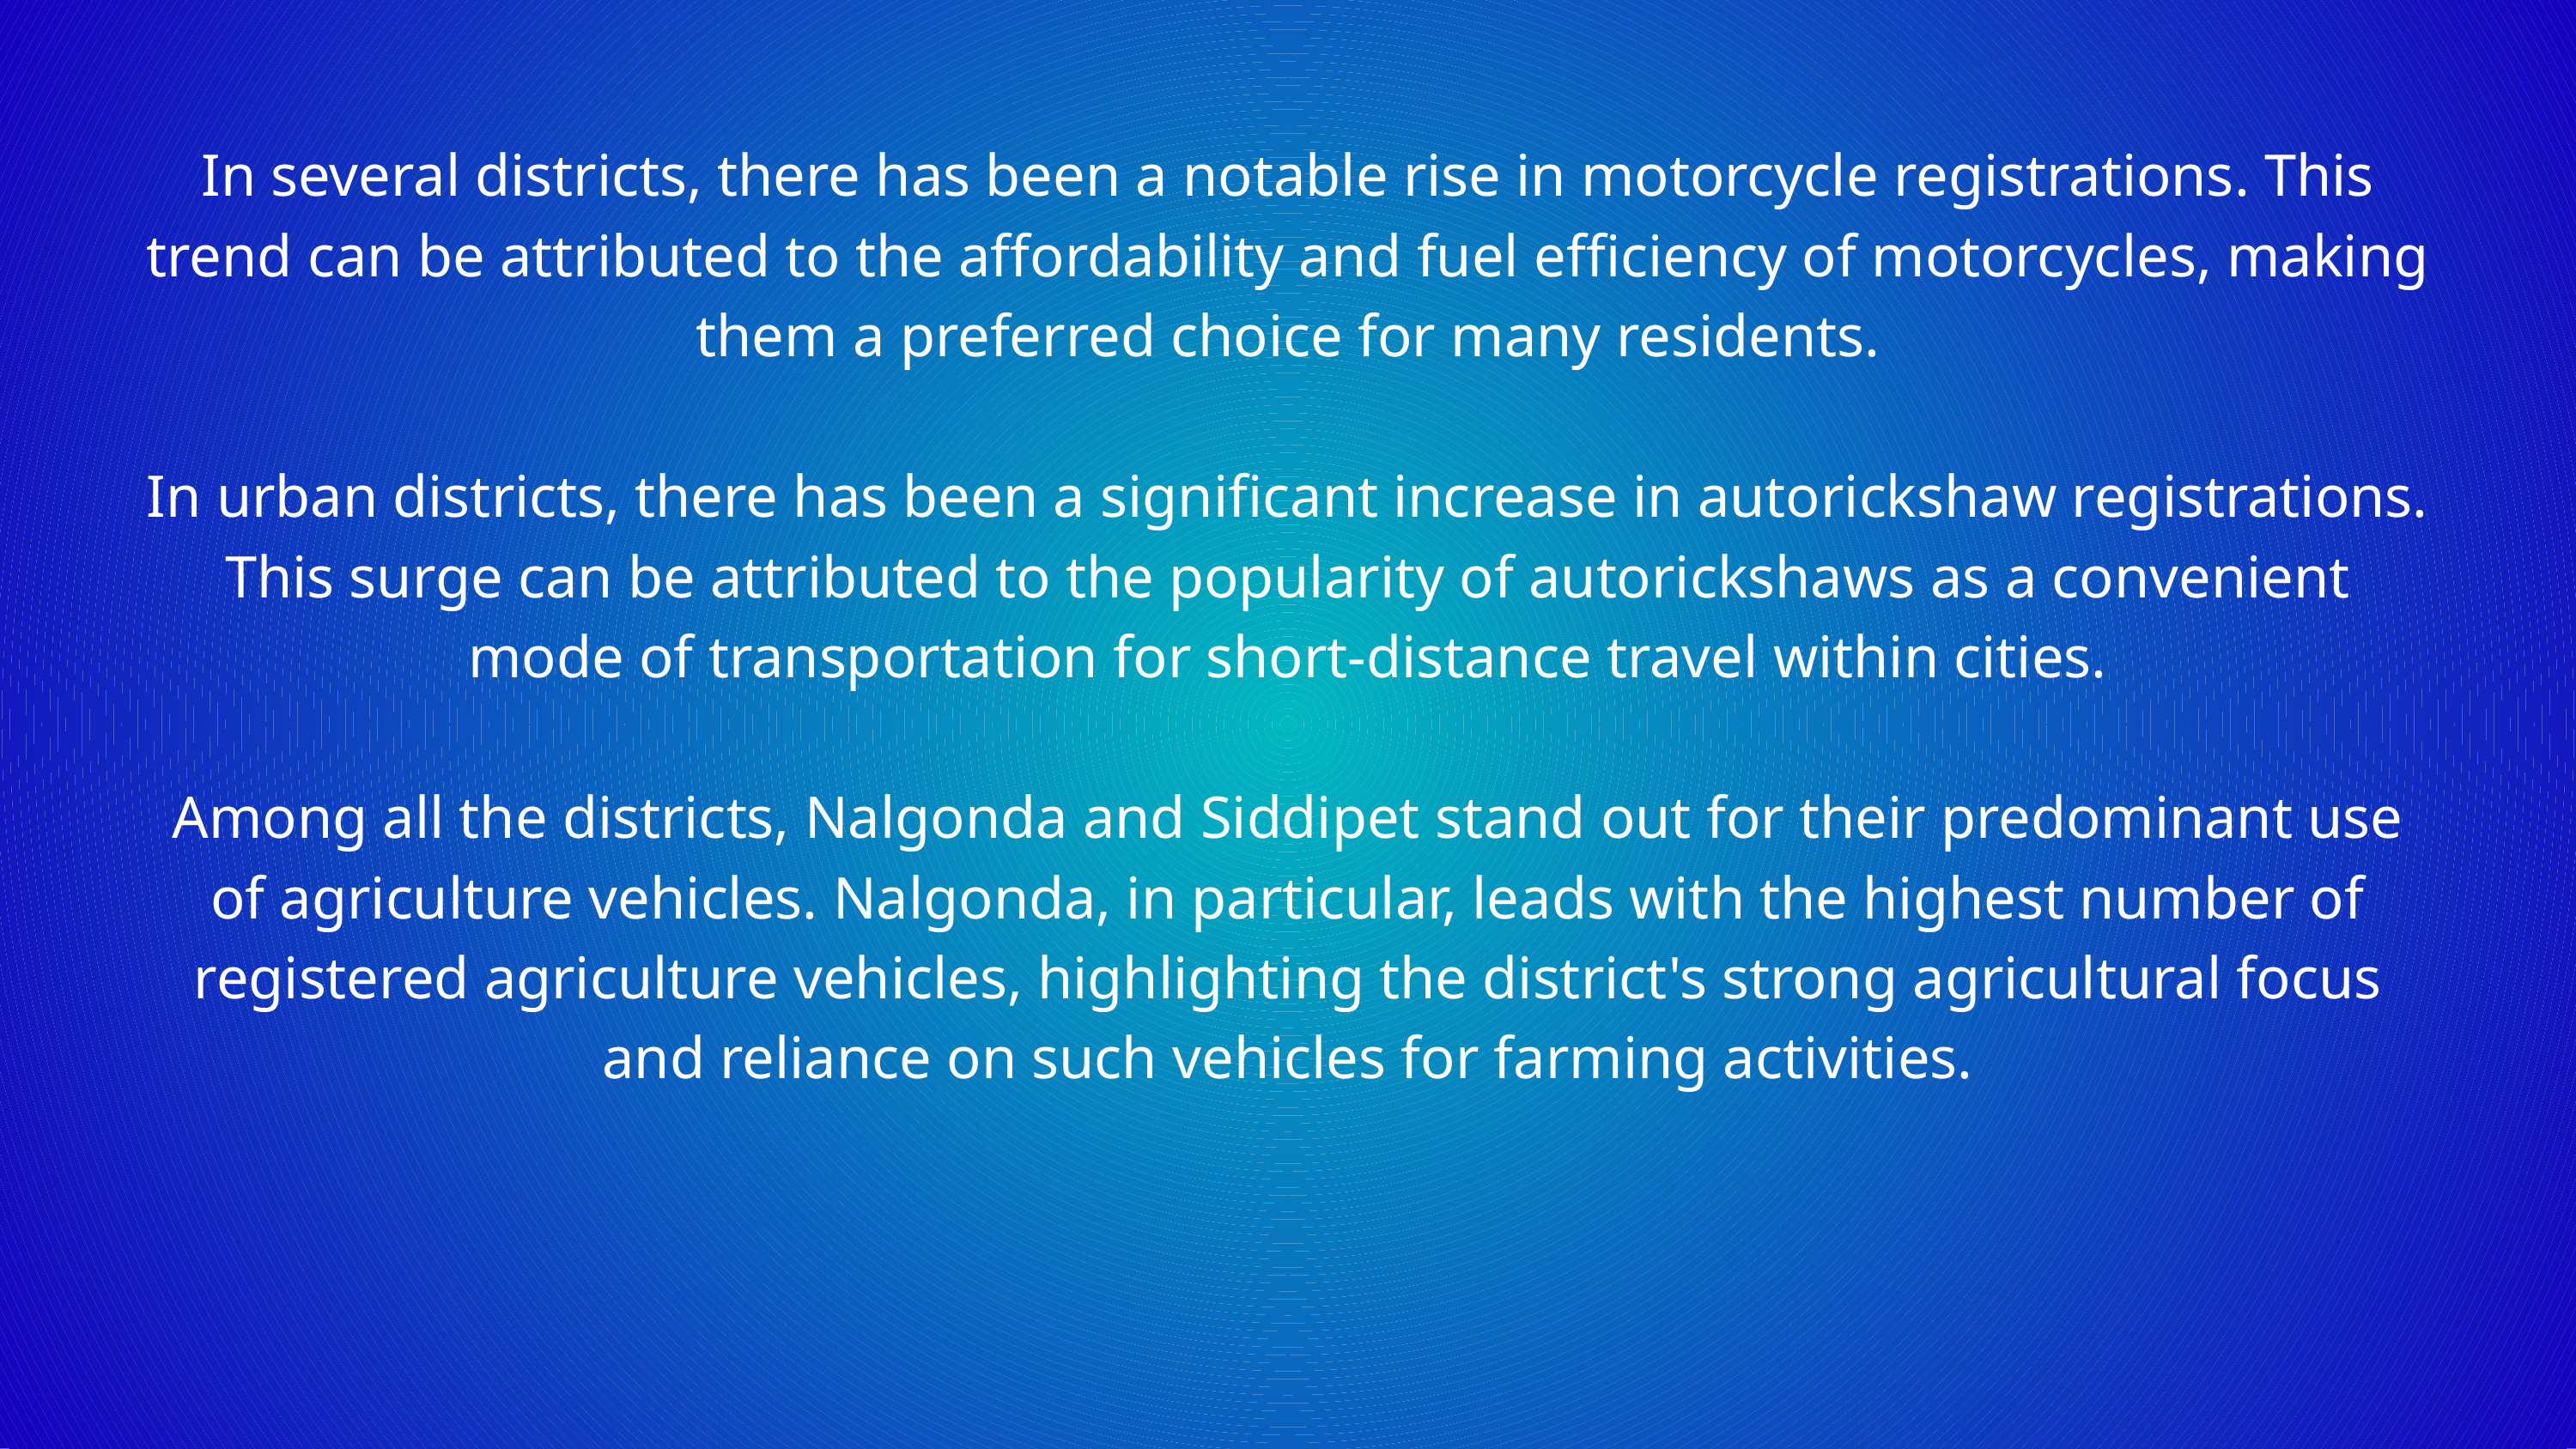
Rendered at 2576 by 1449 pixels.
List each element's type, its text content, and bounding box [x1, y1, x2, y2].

text_box In several districts, there has been a notable rise in motorcycle registrations. This trend can be attributed to the affordability and fuel efficiency of motorcycles, making them a preferred choice for many residents. In urban districts, there has been a significant increase in autorickshaw registrations. This surge can be attributed to the popularity of autorickshaws as a convenient mode of transportation for short-distance travel within cities. Among all the districts, Nalgonda and Siddipet stand out for their predominant use of agriculture vehicles. Nalgonda, in particular, leads with the highest number of registered agriculture vehicles, highlighting the district's strong agricultural focus and reliance on such vehicles for farming activities. [144, 127, 2432, 1091]
